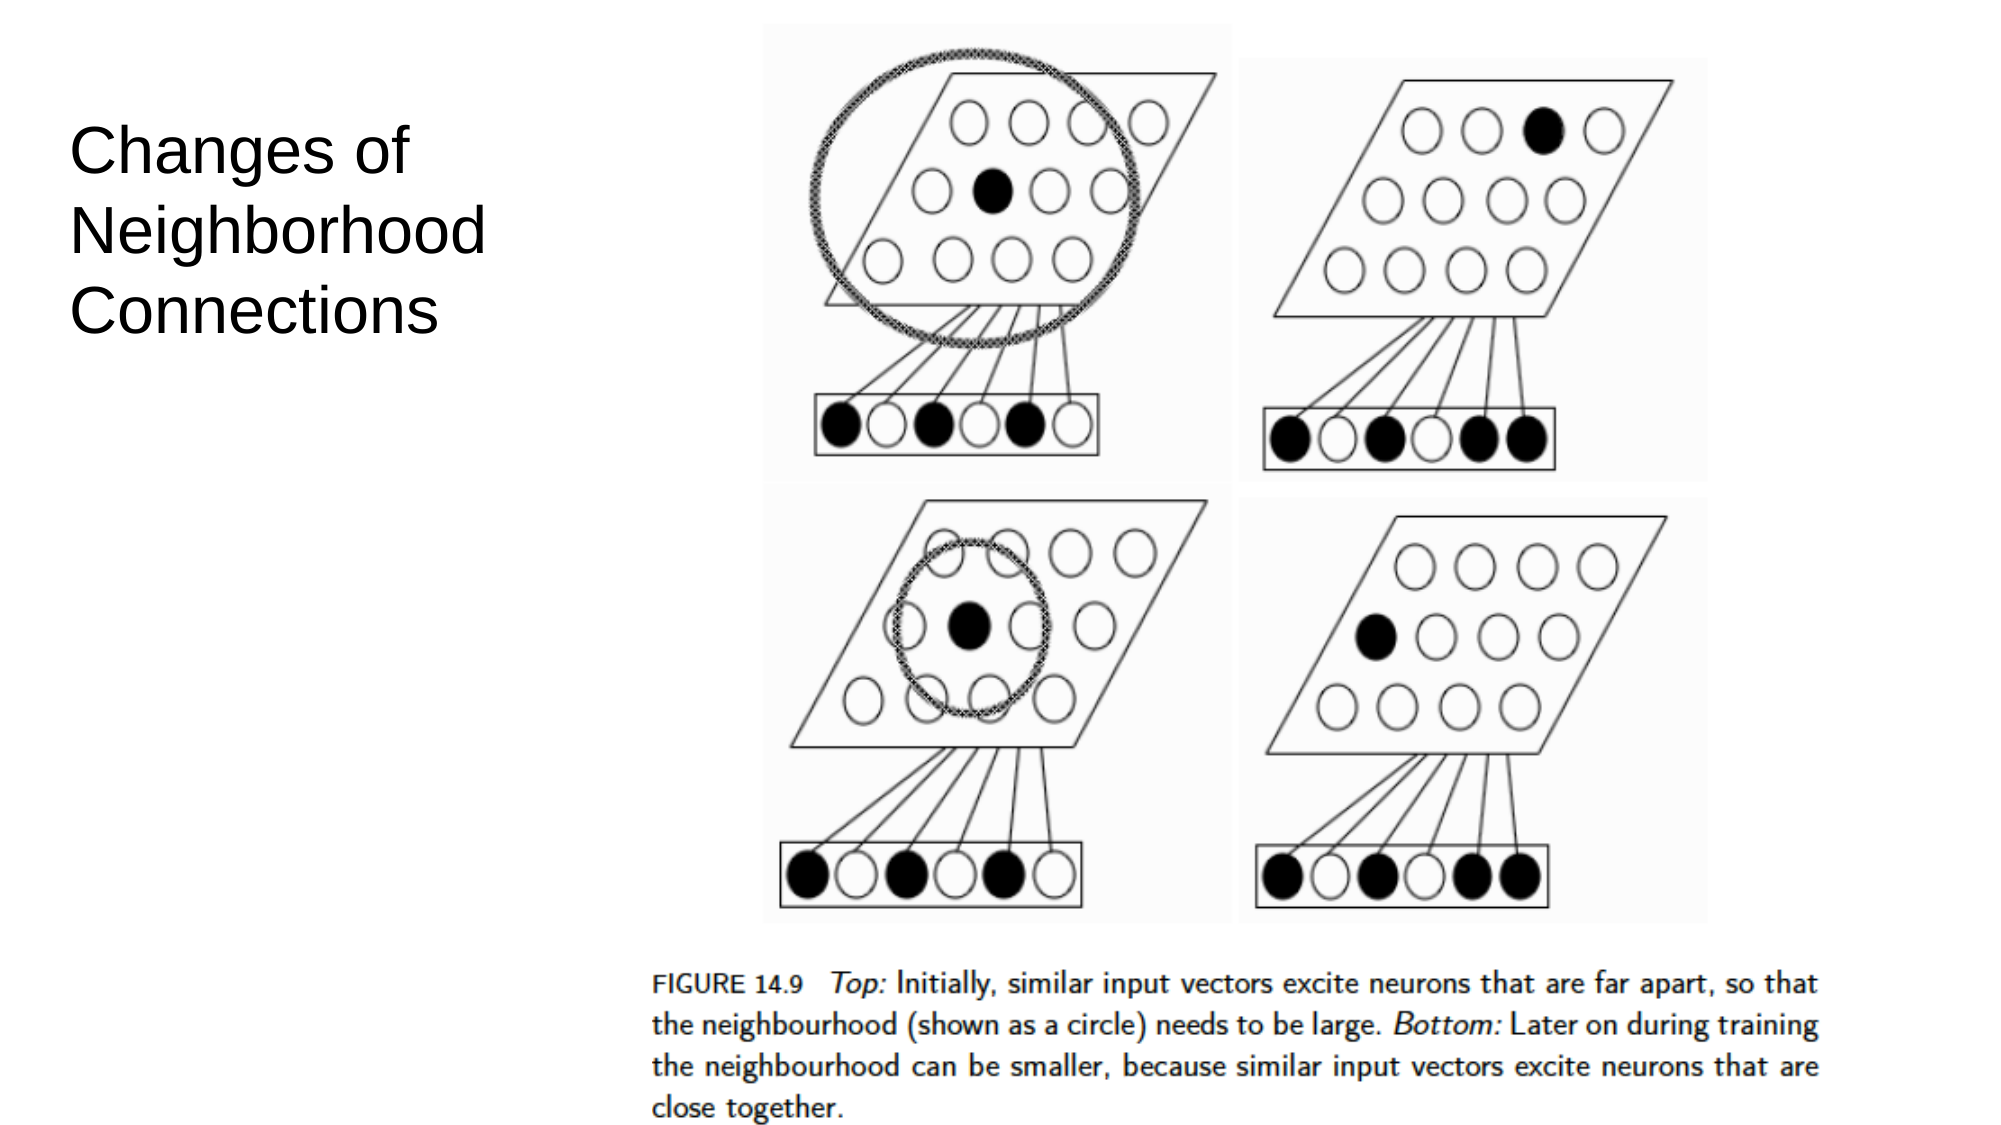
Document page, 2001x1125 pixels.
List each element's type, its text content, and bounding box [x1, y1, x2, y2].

text_box Changes of Neighborhood Connections [54, 99, 625, 355]
picture [652, 17, 1841, 1125]
